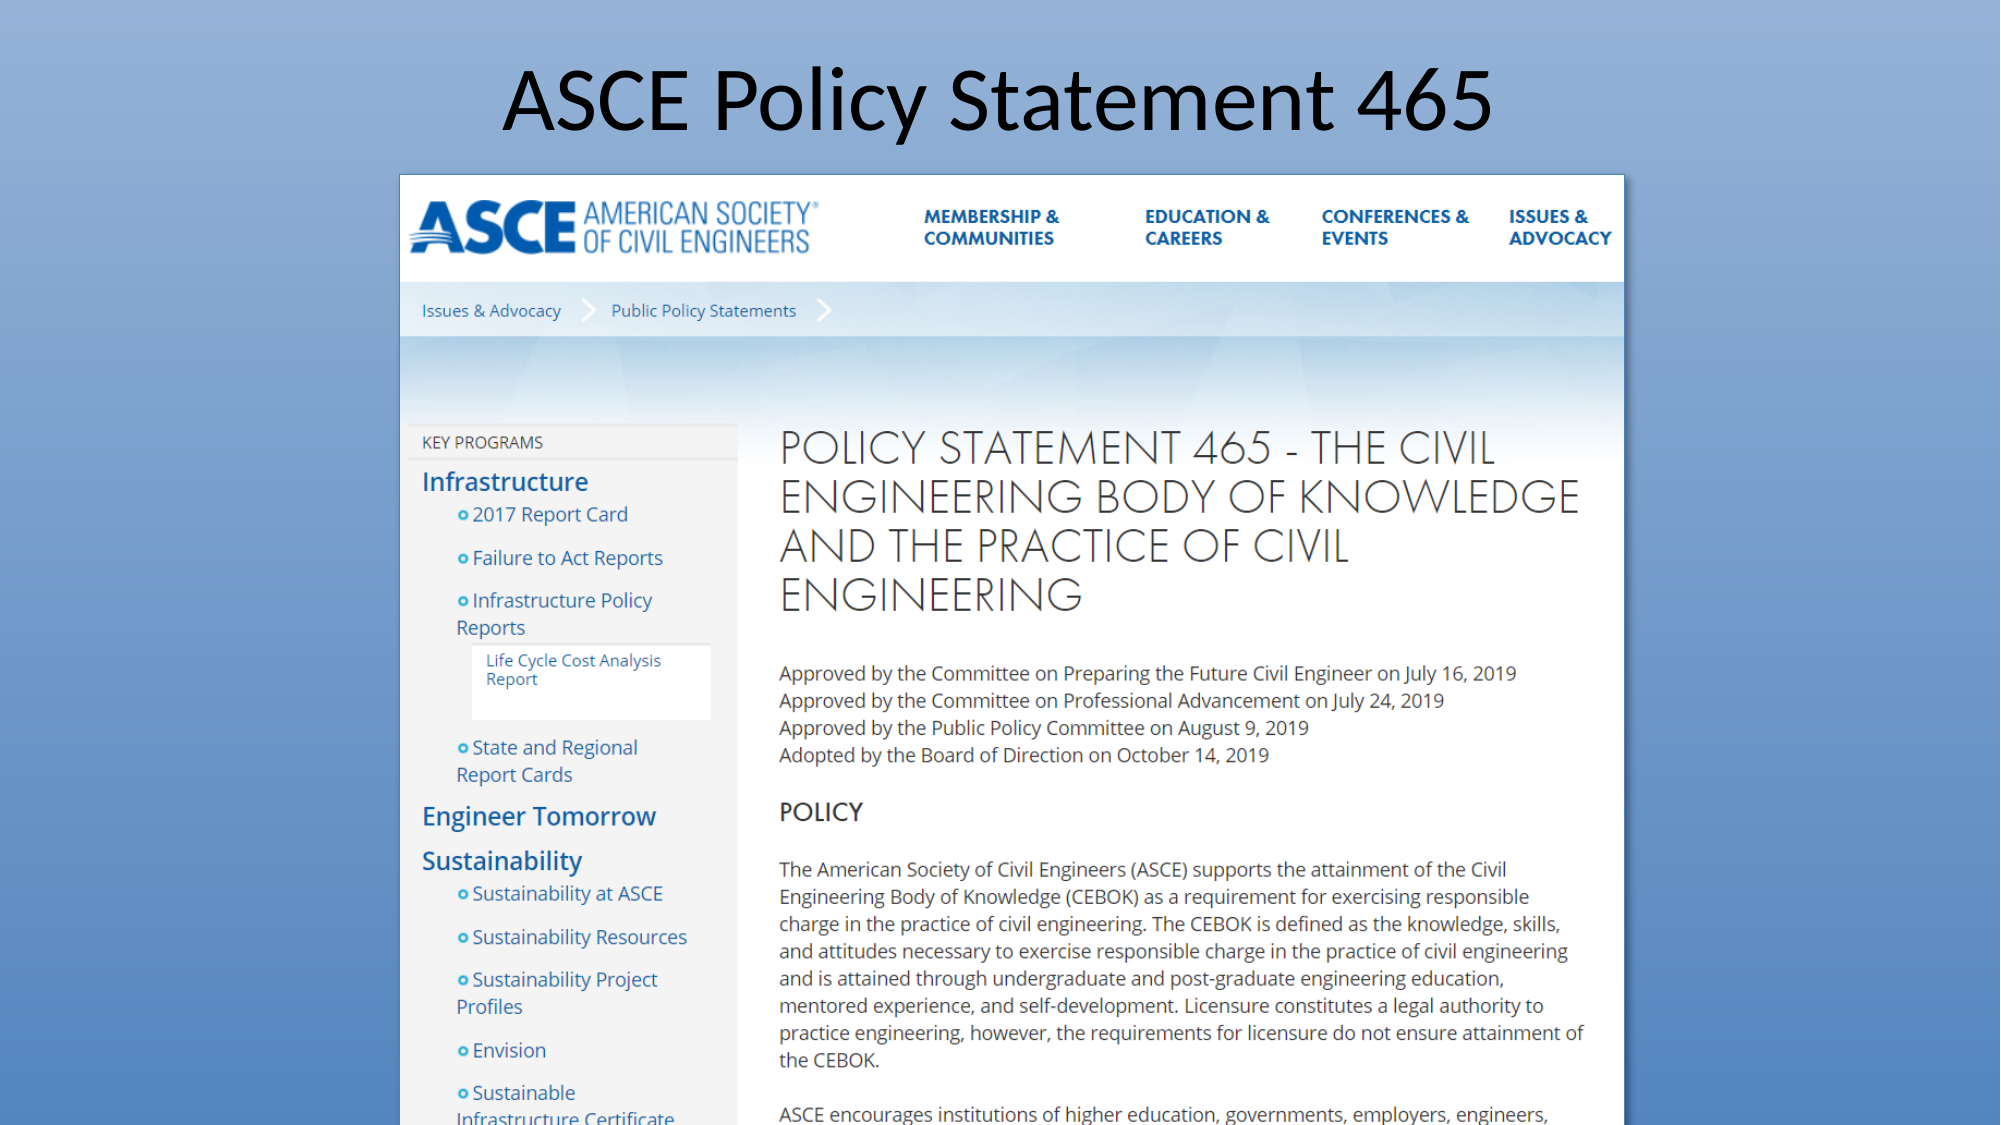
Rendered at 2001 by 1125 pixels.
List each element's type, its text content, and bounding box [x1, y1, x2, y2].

picture [399, 174, 1625, 1125]
title ASCE Policy Statement 465 [324, 0, 1675, 188]
